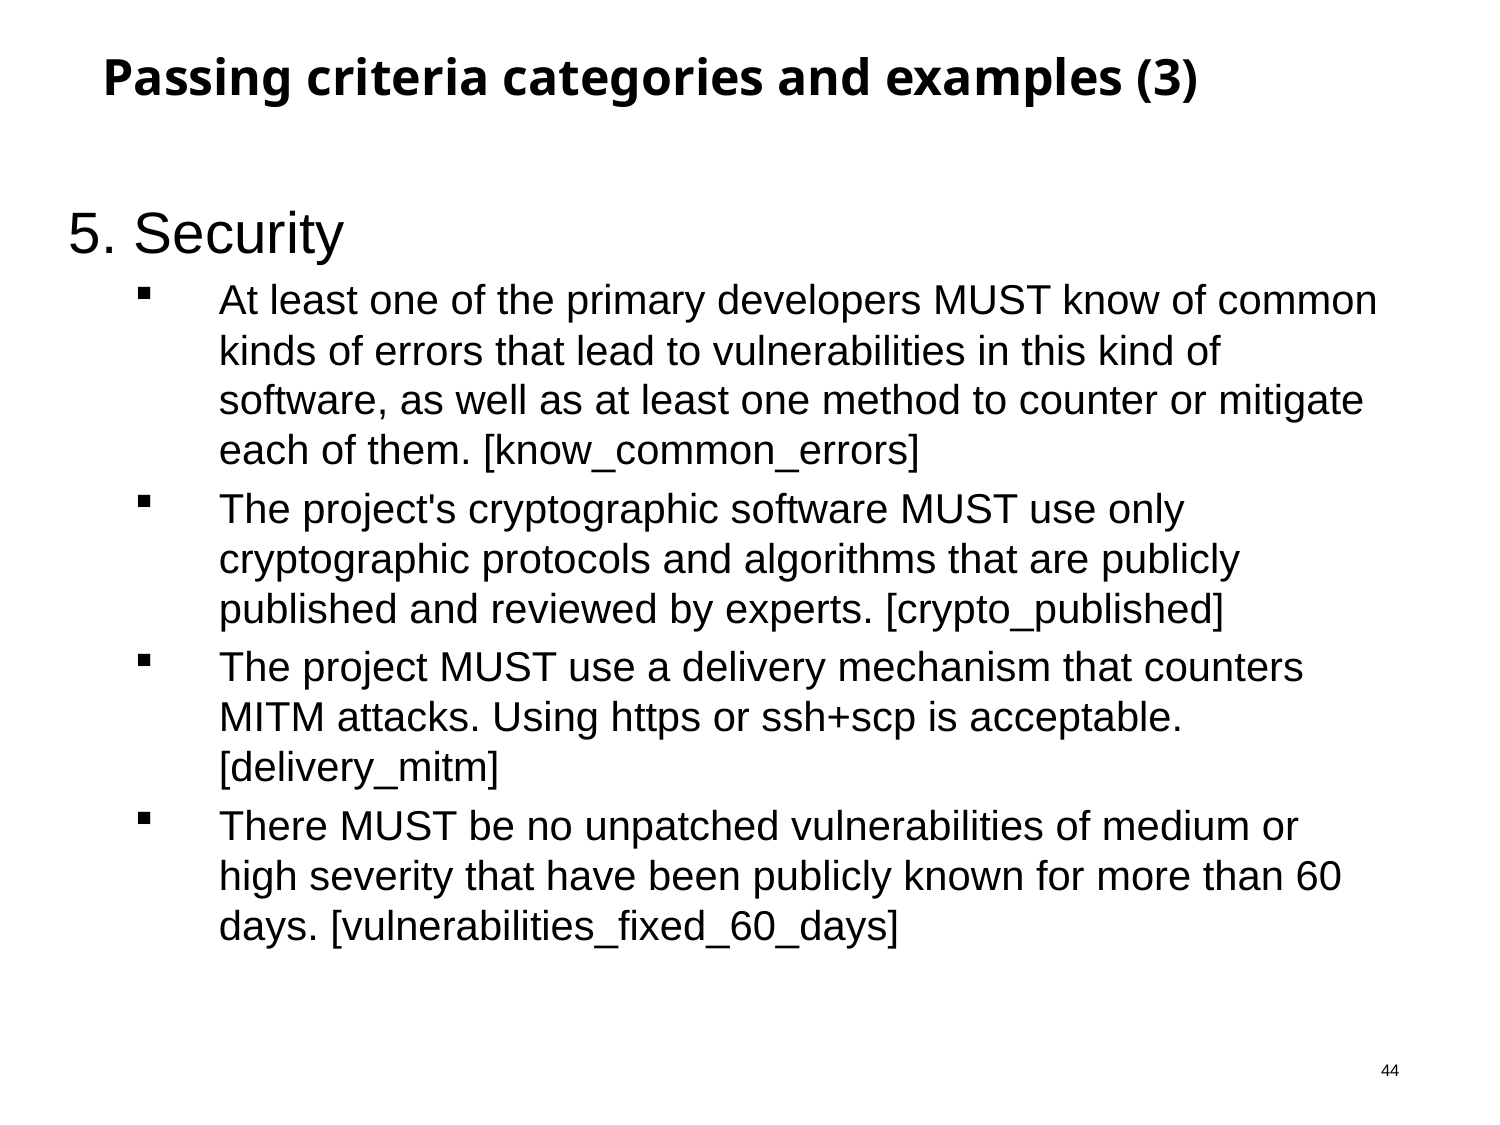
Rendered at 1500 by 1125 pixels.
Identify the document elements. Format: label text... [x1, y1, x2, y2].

list 5. Security At least one of the primary developers MUST know of common kinds of errors that lead to vulnerabilities in this kind of software, as well as at least one method to counter or mitigate each of them. [know_common_errors] The project's cryptographic software MUST use only cryptographic protocols and algorithms that are publicly published and reviewed by experts. [crypto_published] The project MUST use a delivery mechanism that counters MITM attacks. Using https or ssh+scp is acceptable. [delivery_mitm] There MUST be no unpatched vulnerabilities of medium or high severity that have been publicly known for more than 60 days. [vulnerabilities_fixed_60_days] [53, 187, 1401, 1013]
title Passing criteria categories and examples (3) [87, 37, 1376, 113]
slide_number 43 [1101, 1012, 1415, 1088]
